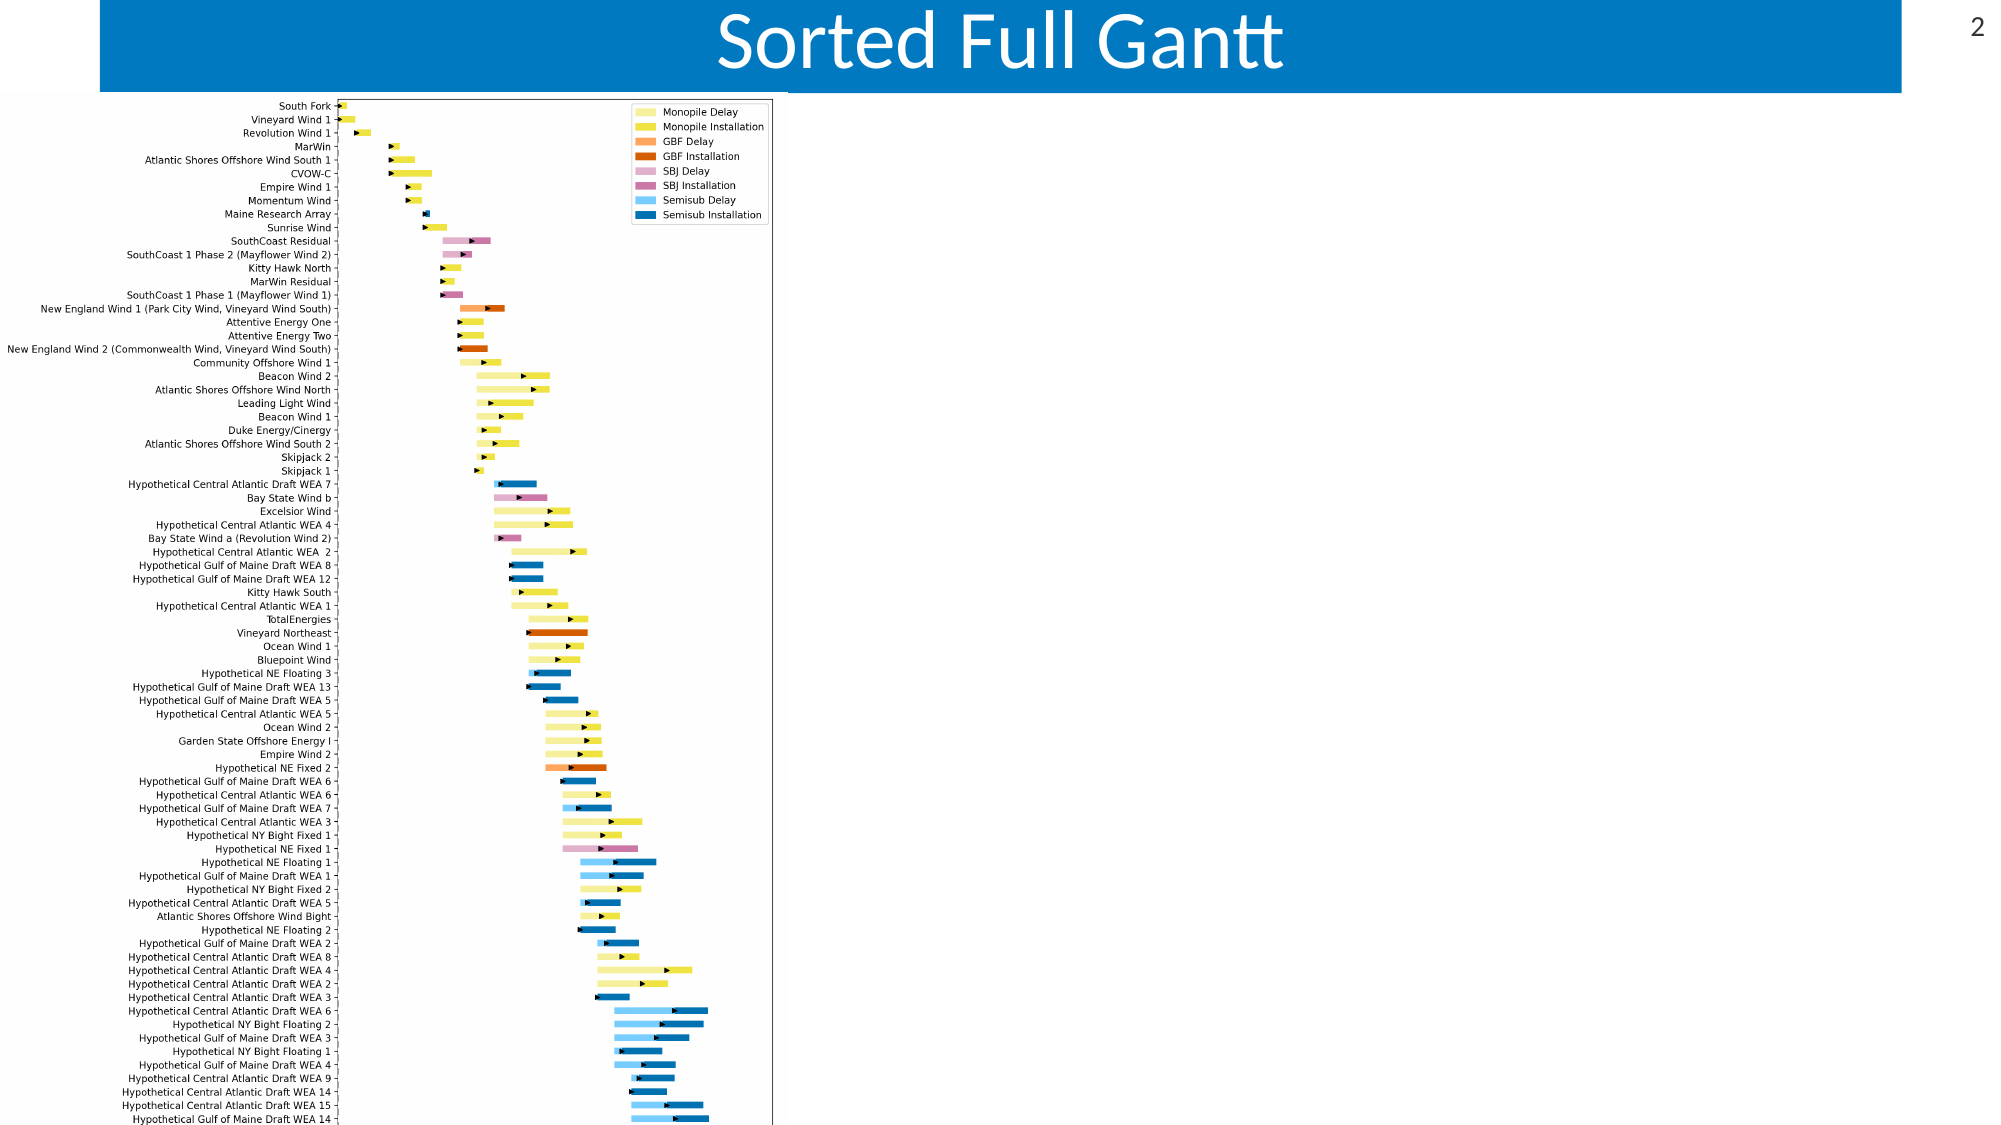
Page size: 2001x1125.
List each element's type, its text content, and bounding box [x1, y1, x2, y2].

title Sorted Full Gantt [99, 0, 1902, 94]
picture [0, 92, 788, 1125]
